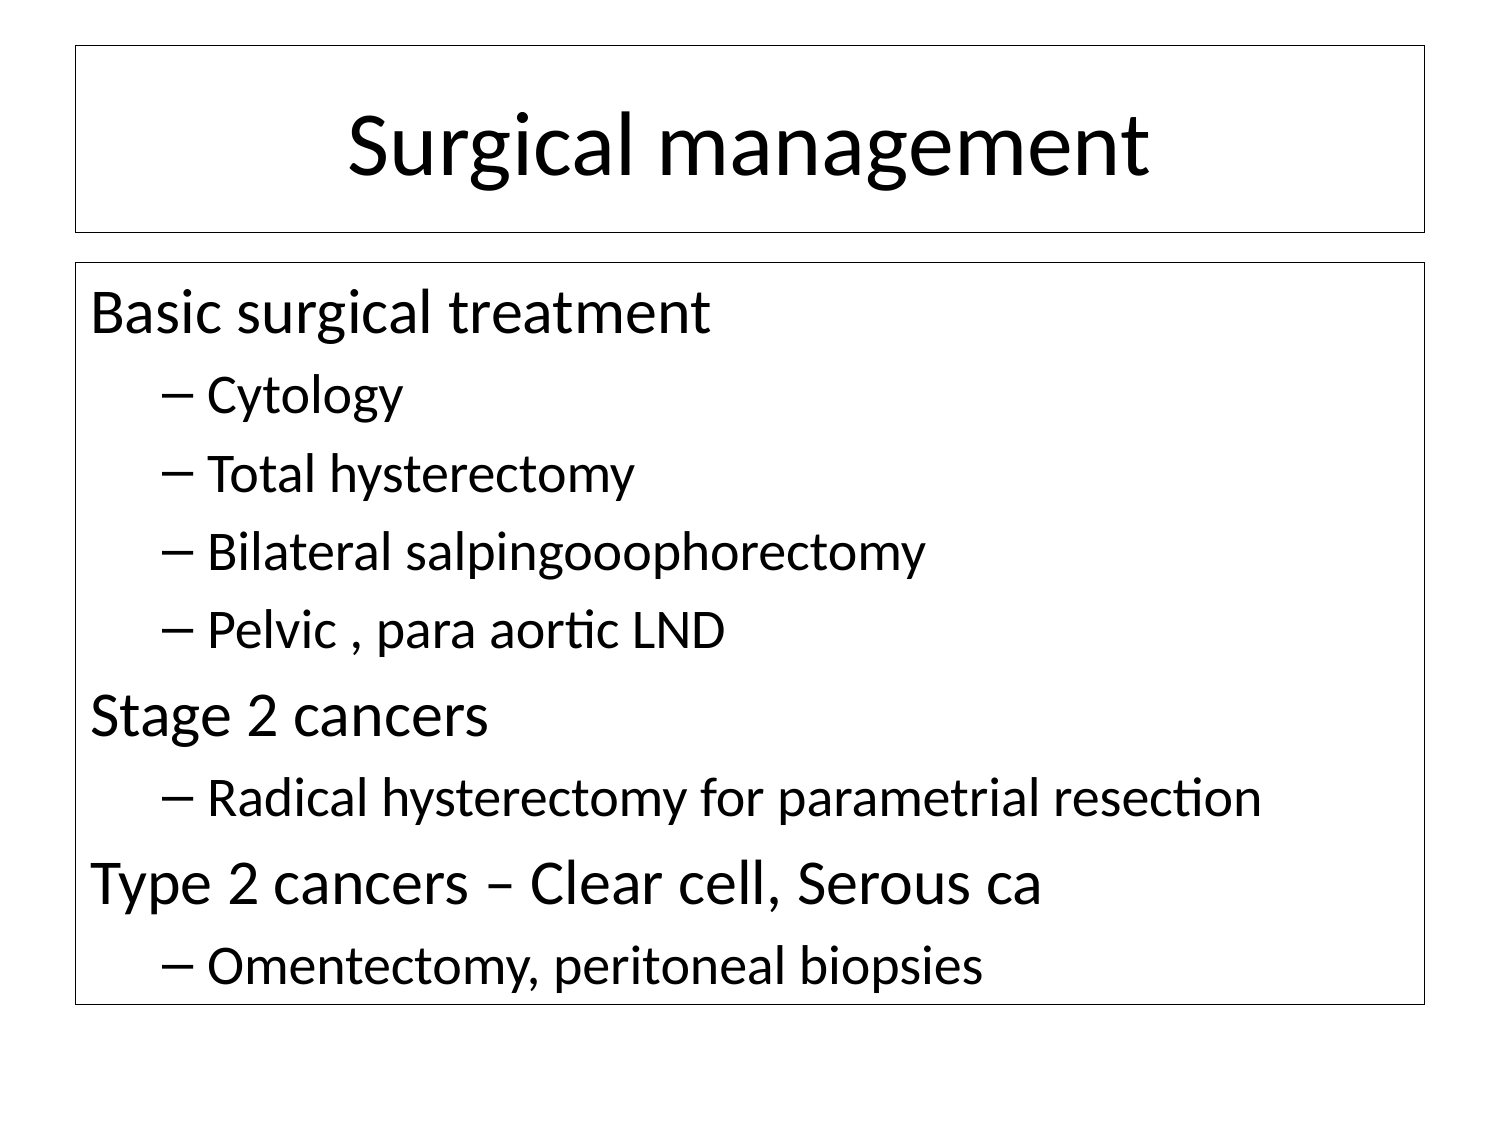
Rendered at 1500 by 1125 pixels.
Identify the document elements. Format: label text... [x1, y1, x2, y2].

list Basic surgical treatment Cytology Total hysterectomy Bilateral salpingooophorectomy Pelvic , para aortic LND Stage 2 cancers Radical hysterectomy for parametrial resection Type 2 cancers – Clear cell, Serous ca Omentectomy, peritoneal biopsies [75, 262, 1425, 1005]
title Surgical management [75, 45, 1425, 233]
